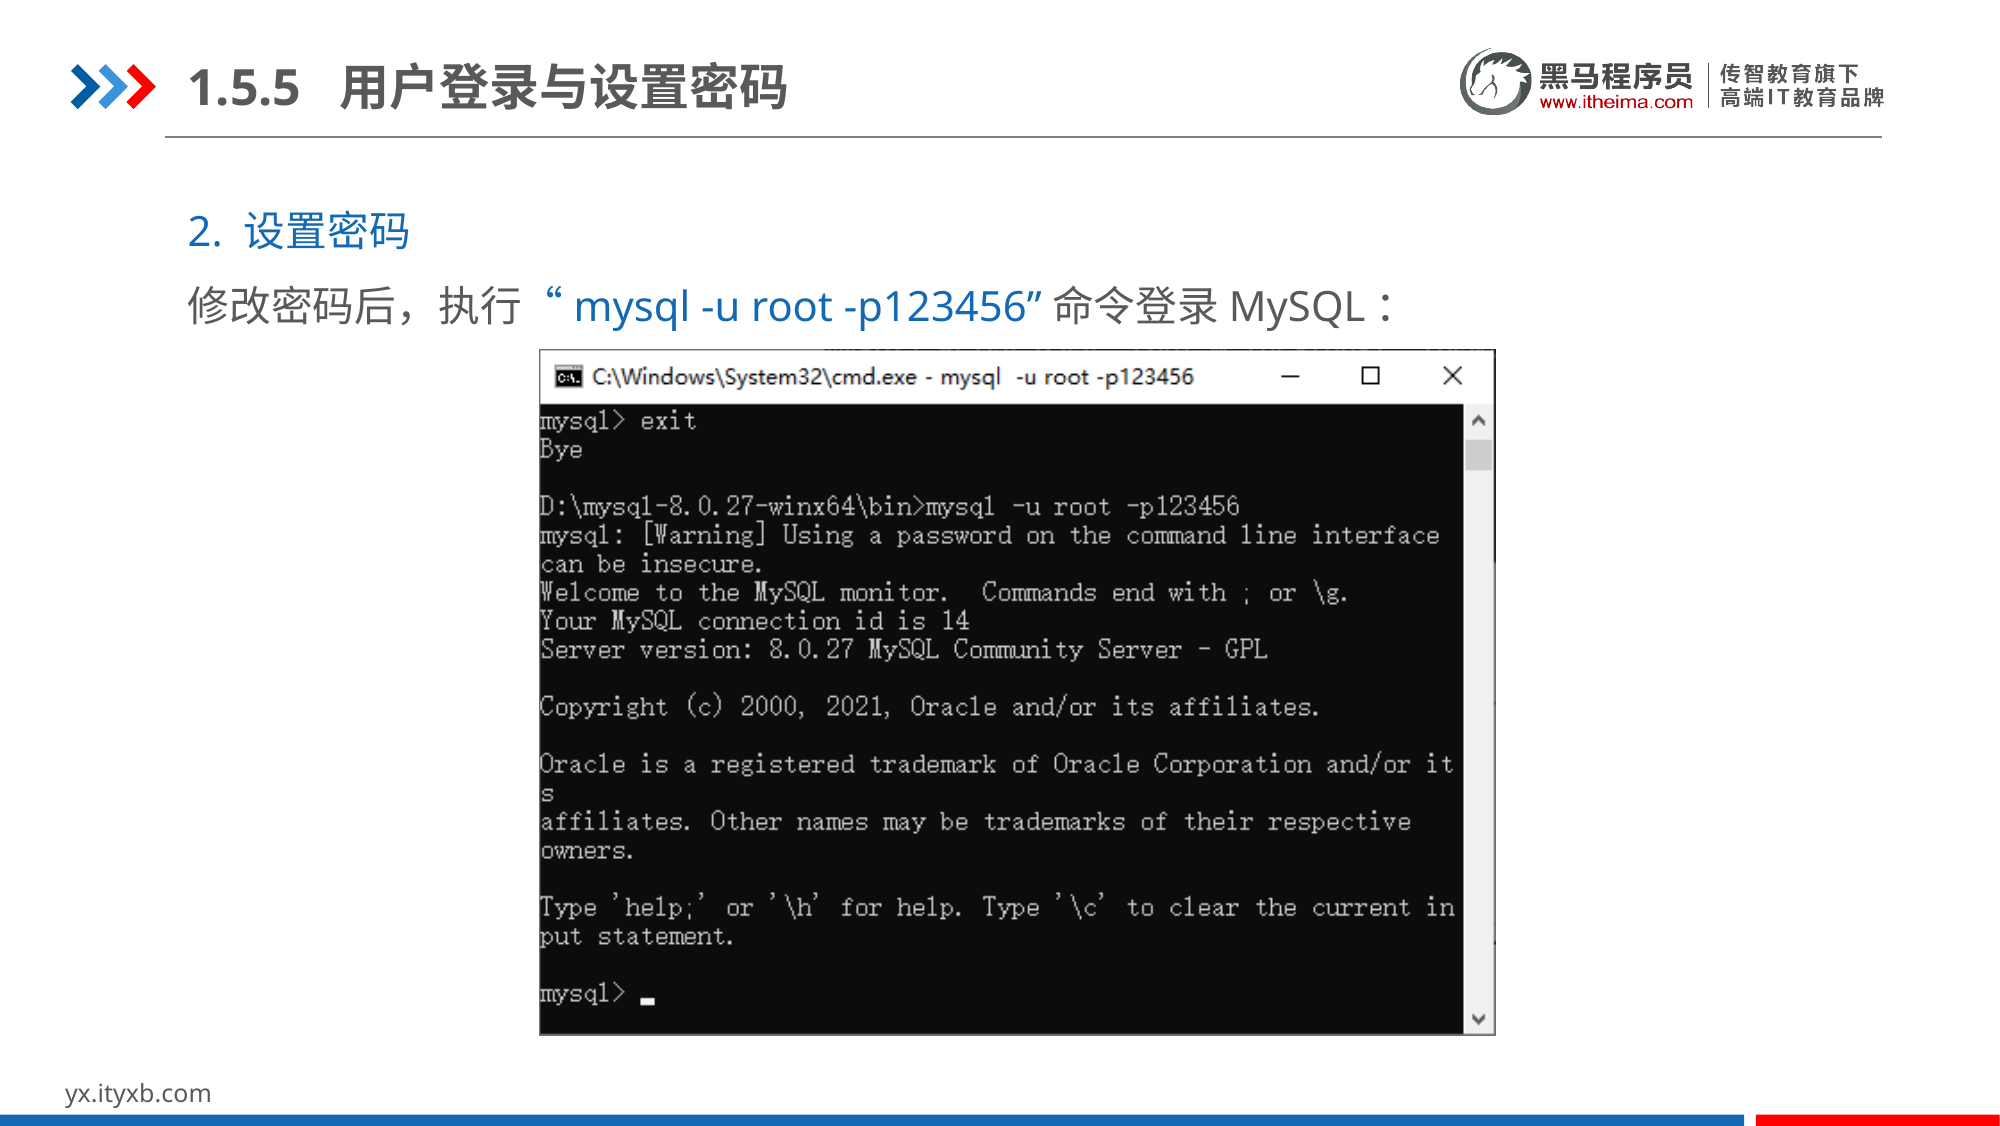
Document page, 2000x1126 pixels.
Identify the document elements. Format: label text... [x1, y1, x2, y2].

text_box 2. 设置密码 修改密码后，执行“mysql -u root -p123456”命令登录MySQL： [173, 172, 1863, 338]
picture [1460, 48, 1887, 115]
picture [538, 349, 1497, 1036]
text_box 1.5.5 用户登录与设置密码 [187, 43, 1047, 127]
